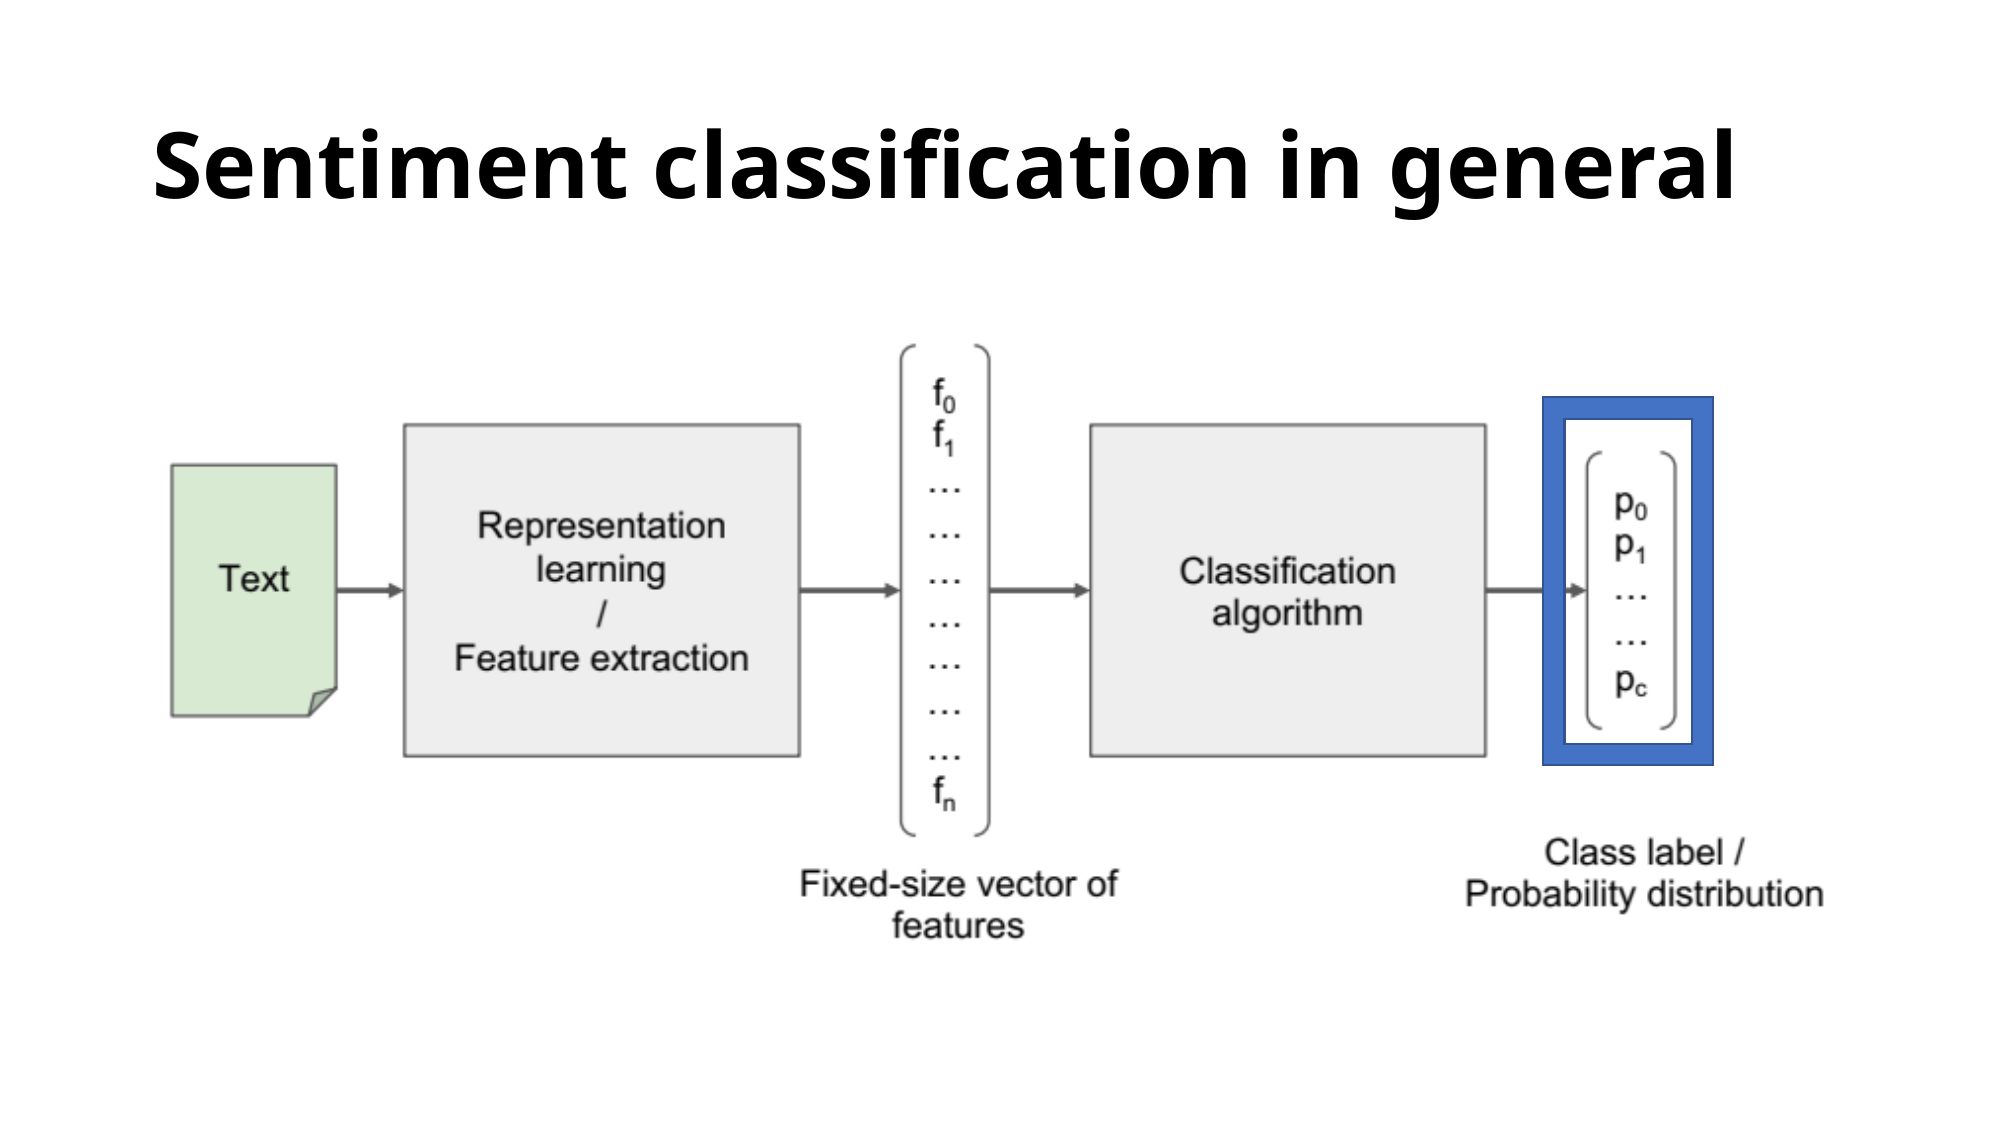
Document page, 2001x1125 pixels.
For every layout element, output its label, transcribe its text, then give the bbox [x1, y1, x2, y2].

picture [137, 277, 1863, 970]
title Sentiment classification in general [137, 59, 1863, 277]
